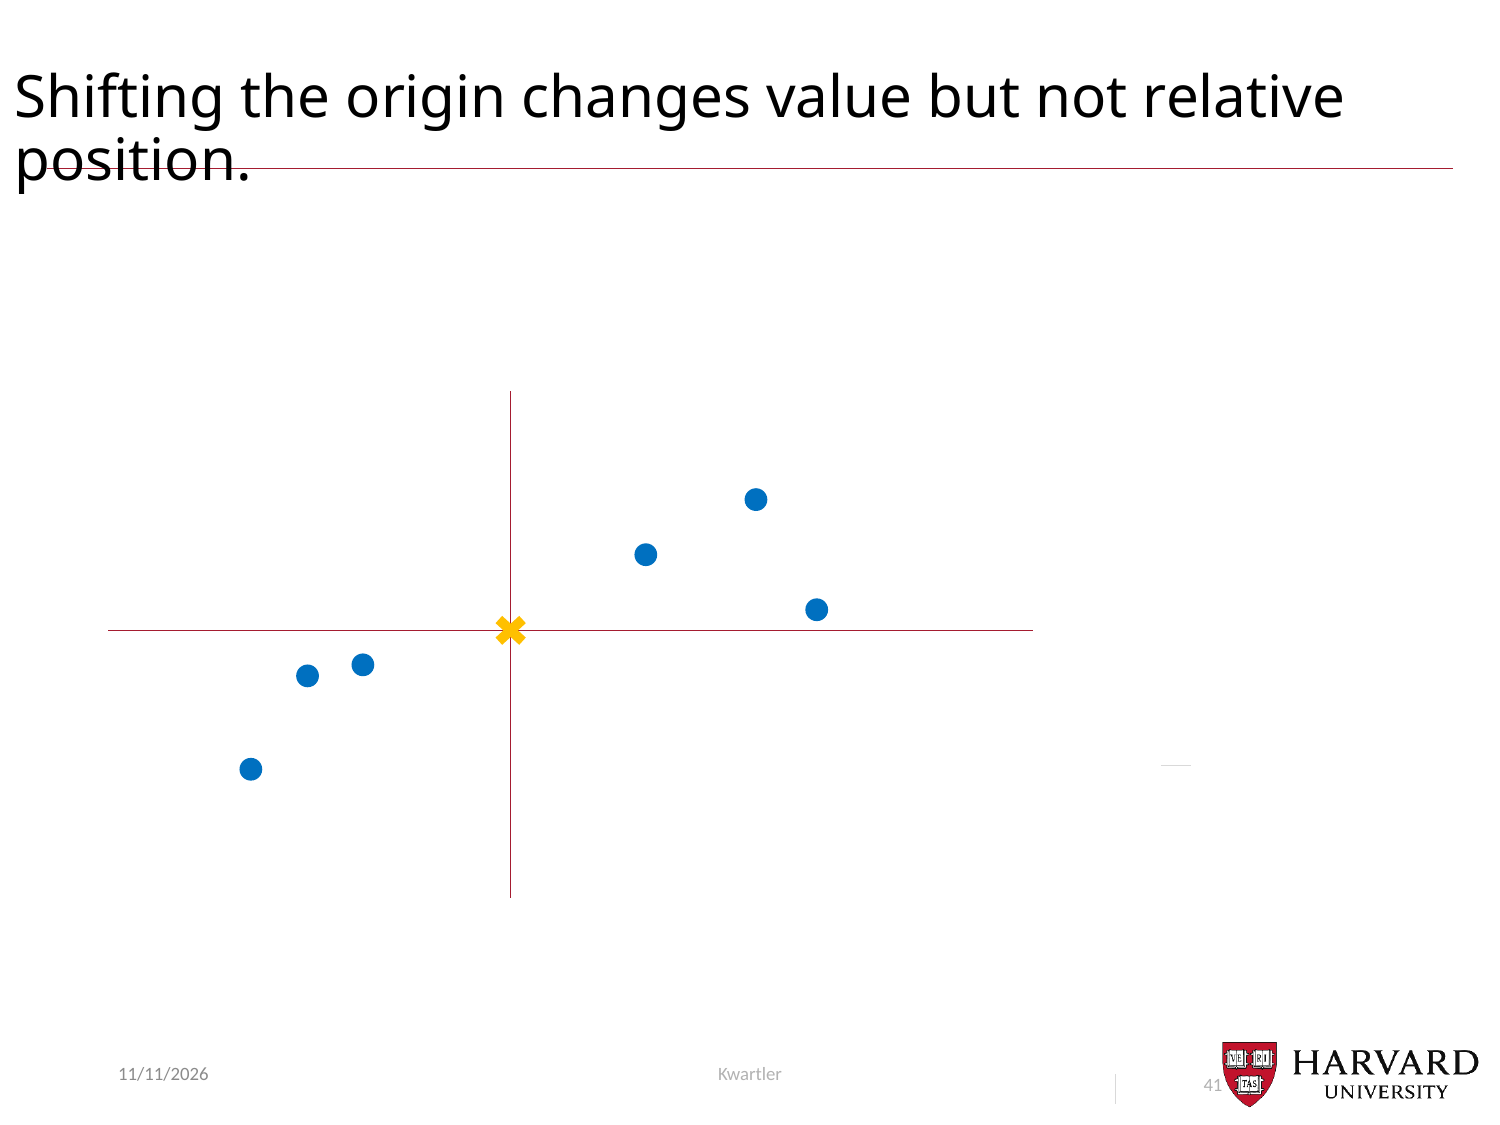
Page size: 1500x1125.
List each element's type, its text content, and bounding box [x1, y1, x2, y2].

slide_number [103, 1042, 441, 1103]
footer Kwartler [496, 1042, 1004, 1103]
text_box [108, 391, 1033, 899]
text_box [239, 488, 829, 781]
picture [1200, 1024, 1500, 1125]
slide_number 41 [1188, 1042, 1330, 1103]
title Shifting the origin changes value but not relative position. [0, 59, 1500, 157]
